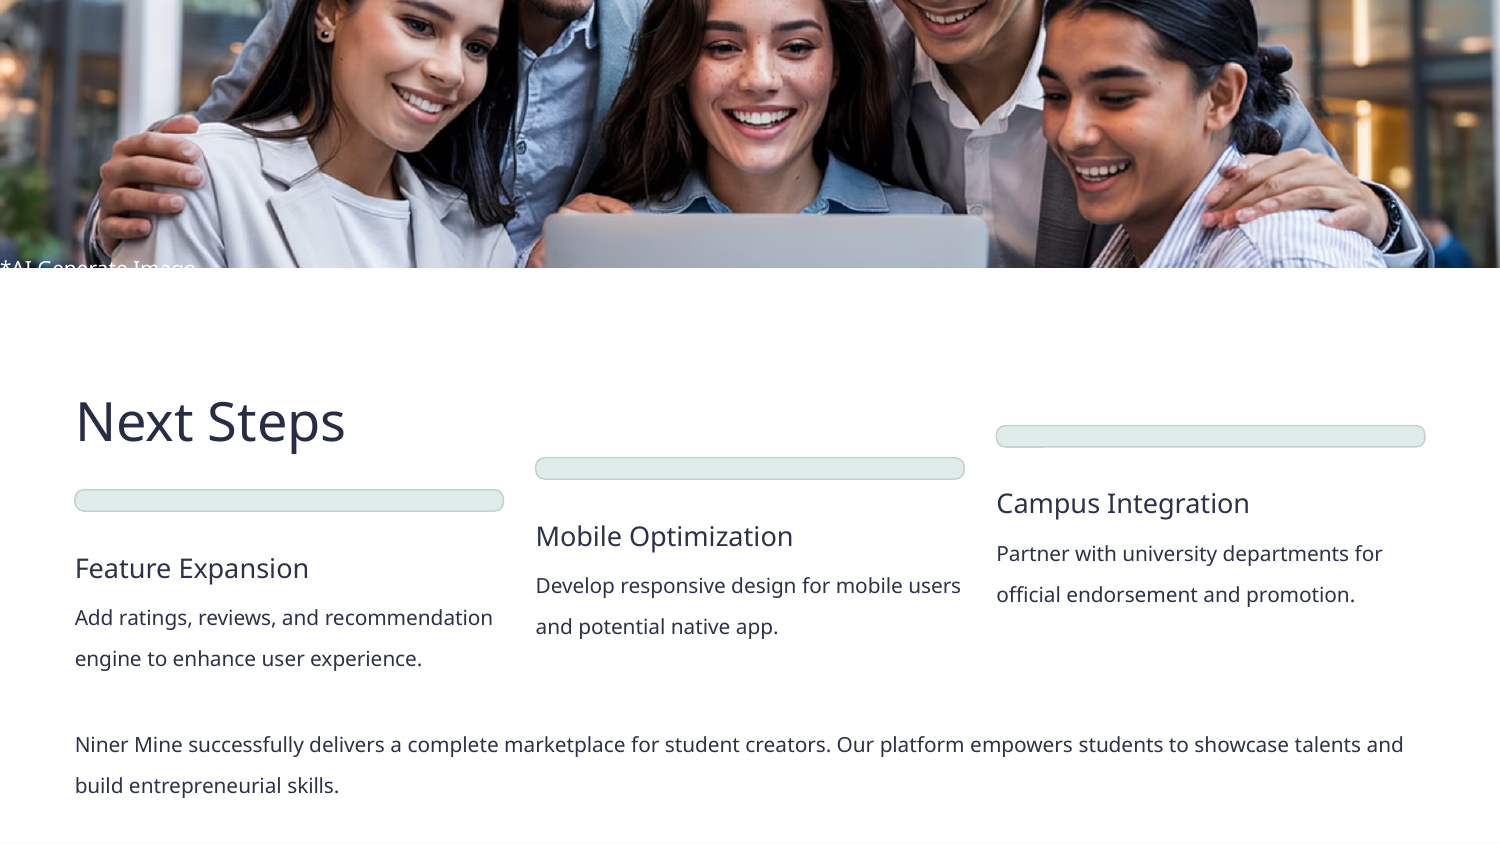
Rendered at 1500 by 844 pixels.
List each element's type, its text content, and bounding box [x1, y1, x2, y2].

text_box Mobile Optimization [535, 511, 804, 545]
text_box Develop responsive design for mobile users and potential native app. [535, 557, 965, 626]
text_box Partner with university departments for official endorsement and promotion. [996, 525, 1425, 594]
text_box [535, 457, 965, 480]
text_box [74, 489, 504, 512]
text_box Feature Expansion [74, 543, 343, 577]
text_box Niner Mine successfully delivers a complete marketplace for student creators. Our platform empowers students to showcase talents and build entrepreneurial skills. [74, 716, 1425, 785]
text_box Next Steps [74, 371, 645, 439]
text_box Campus Integration [996, 479, 1264, 513]
text_box Add ratings, reviews, and recommendation engine to enhance user experience. [74, 589, 504, 693]
text_box [996, 425, 1426, 447]
picture [0, 0, 1500, 268]
